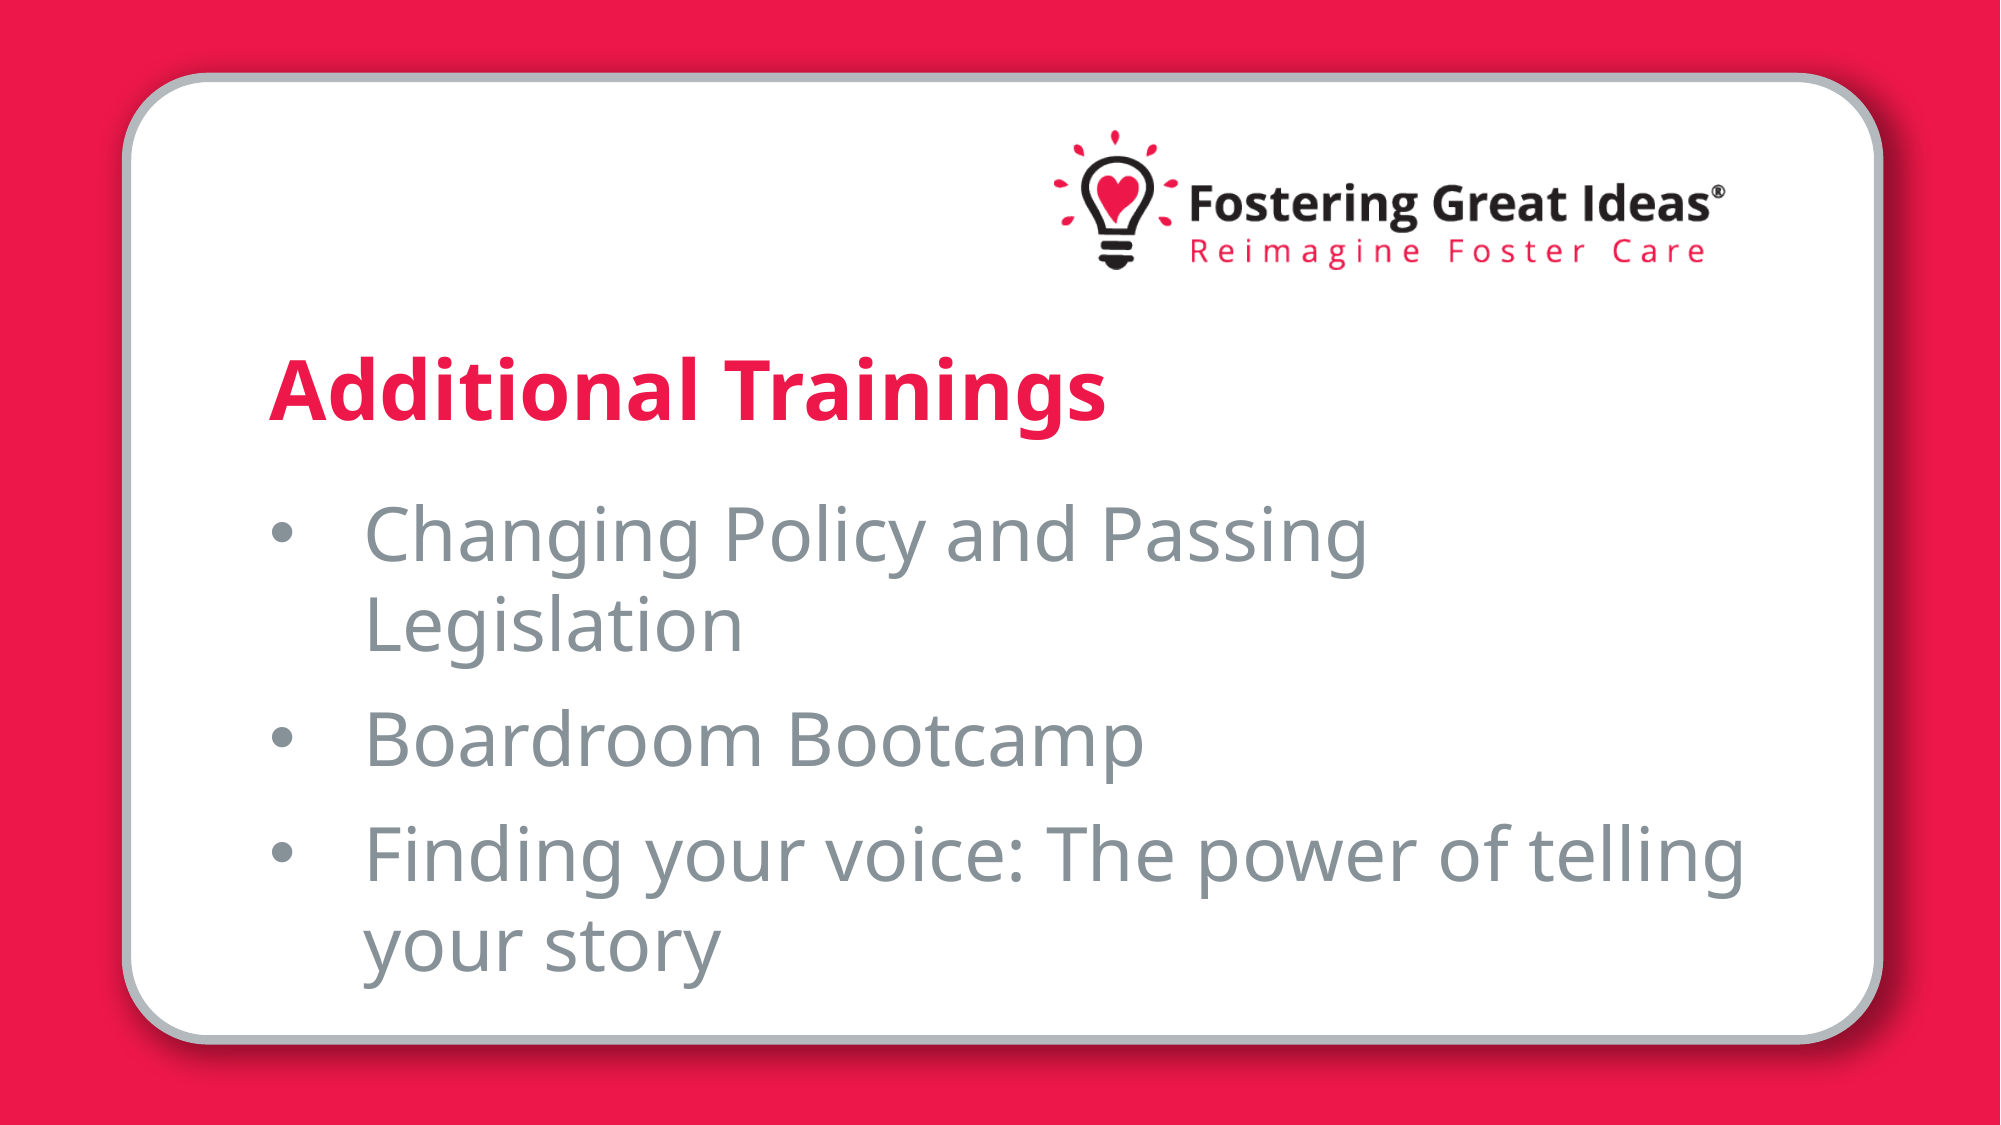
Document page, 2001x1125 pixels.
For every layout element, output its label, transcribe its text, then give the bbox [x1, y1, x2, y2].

text_box Additional Trainings Changing Policy and Passing Legislation Boardroom Bootcamp Finding your voice: The power of telling your story [255, 329, 1772, 995]
picture [1054, 130, 1726, 271]
text_box [0, 0, 2000, 1125]
text_box [124, 75, 1881, 1042]
